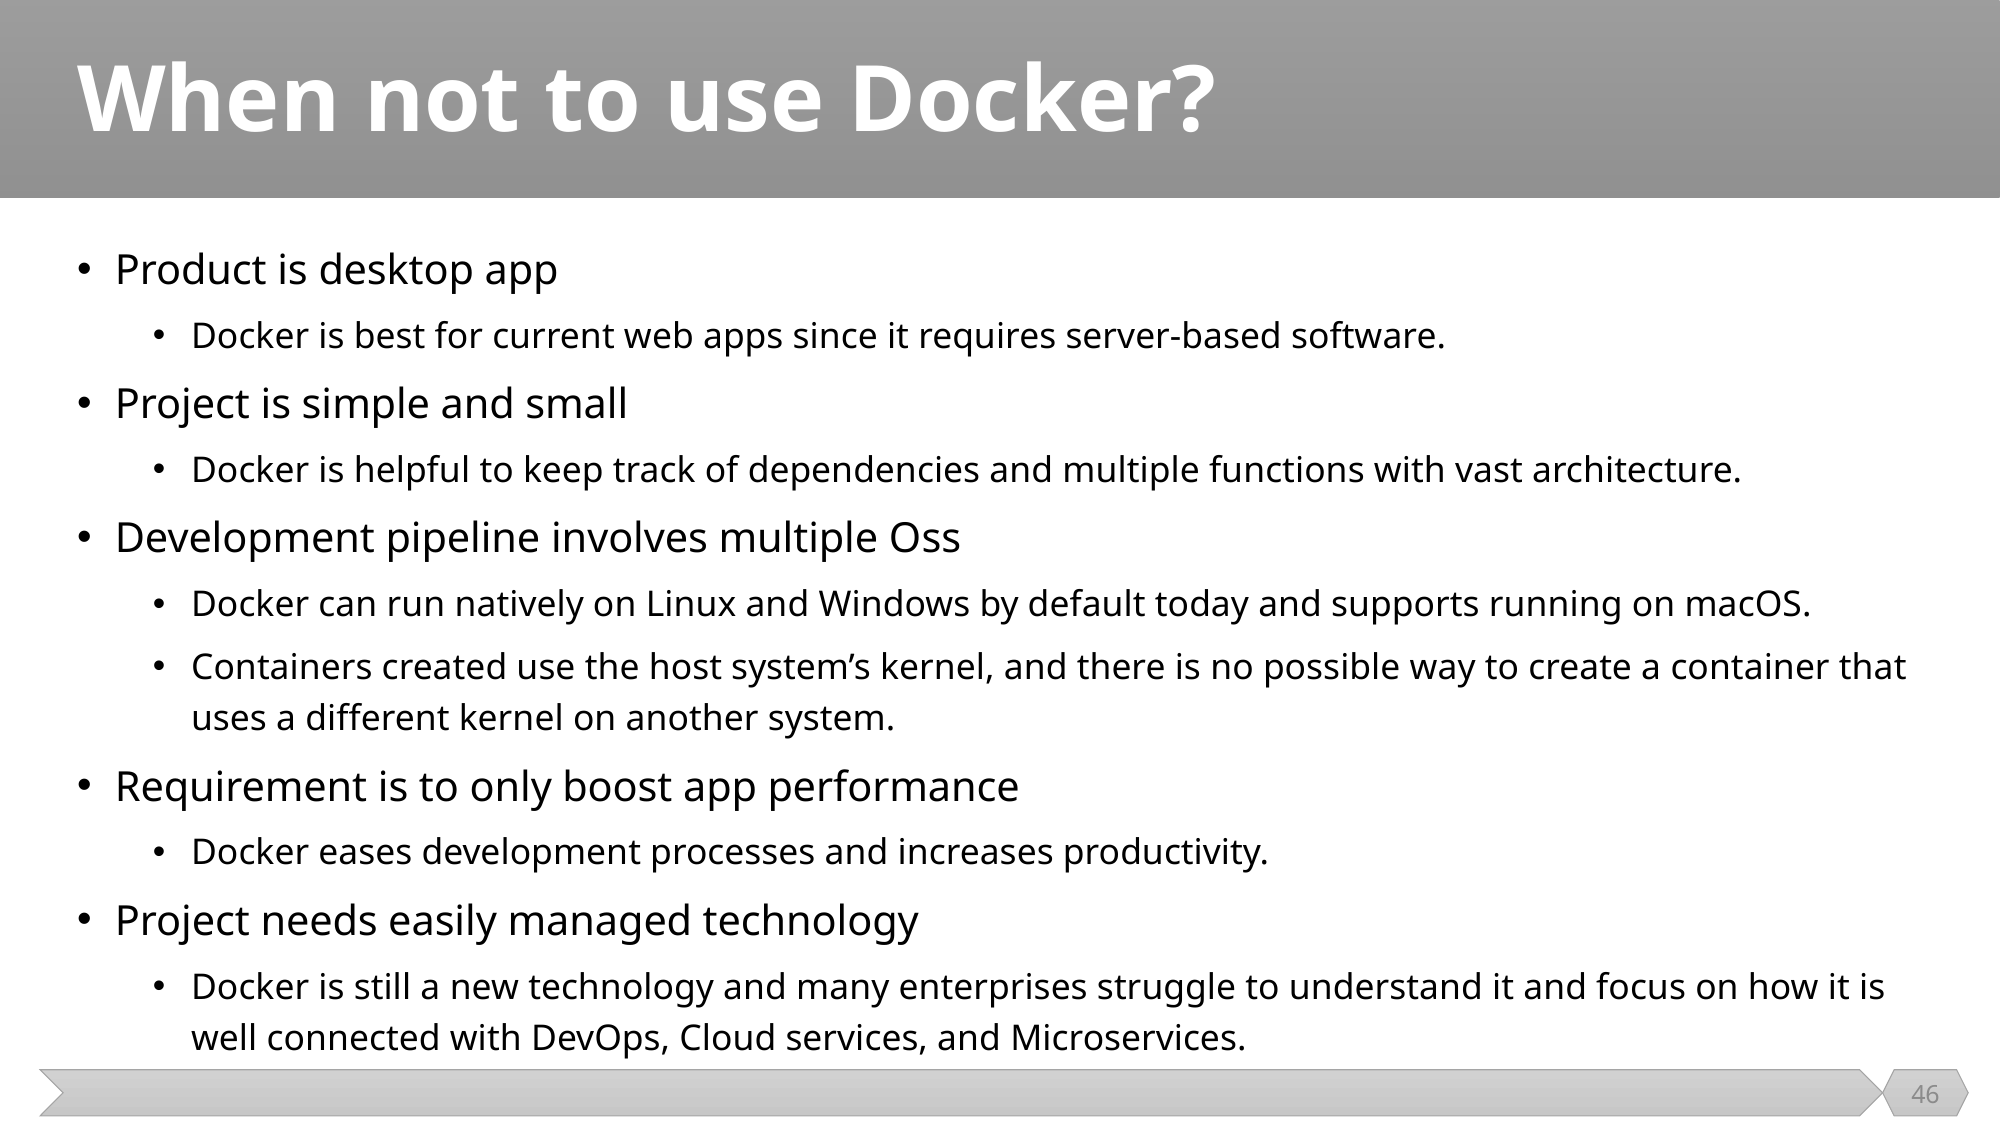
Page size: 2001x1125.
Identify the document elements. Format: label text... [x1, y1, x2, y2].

title When not to use Docker? [56, 32, 1969, 213]
slide_number 46 [1882, 1065, 1969, 1125]
list Product is desktop app Docker is best for current web apps since it requires server-based software. Project is simple and small Docker is helpful to keep track of dependencies and multiple functions with vast architecture. Development pipeline involves multiple Oss Docker can run natively on Linux and Windows by default today and supports running on macOS. Containers created use the host system’s kernel, and there is no possible way to create a container that uses a different kernel on another system. Requirement is to only boost app performance Docker eases development processes and increases productivity. Project needs easily managed technology Docker is still a new technology and many enterprises struggle to understand it and focus on how it is well connected with DevOps, Cloud services, and Microservices. [56, 213, 1969, 1079]
